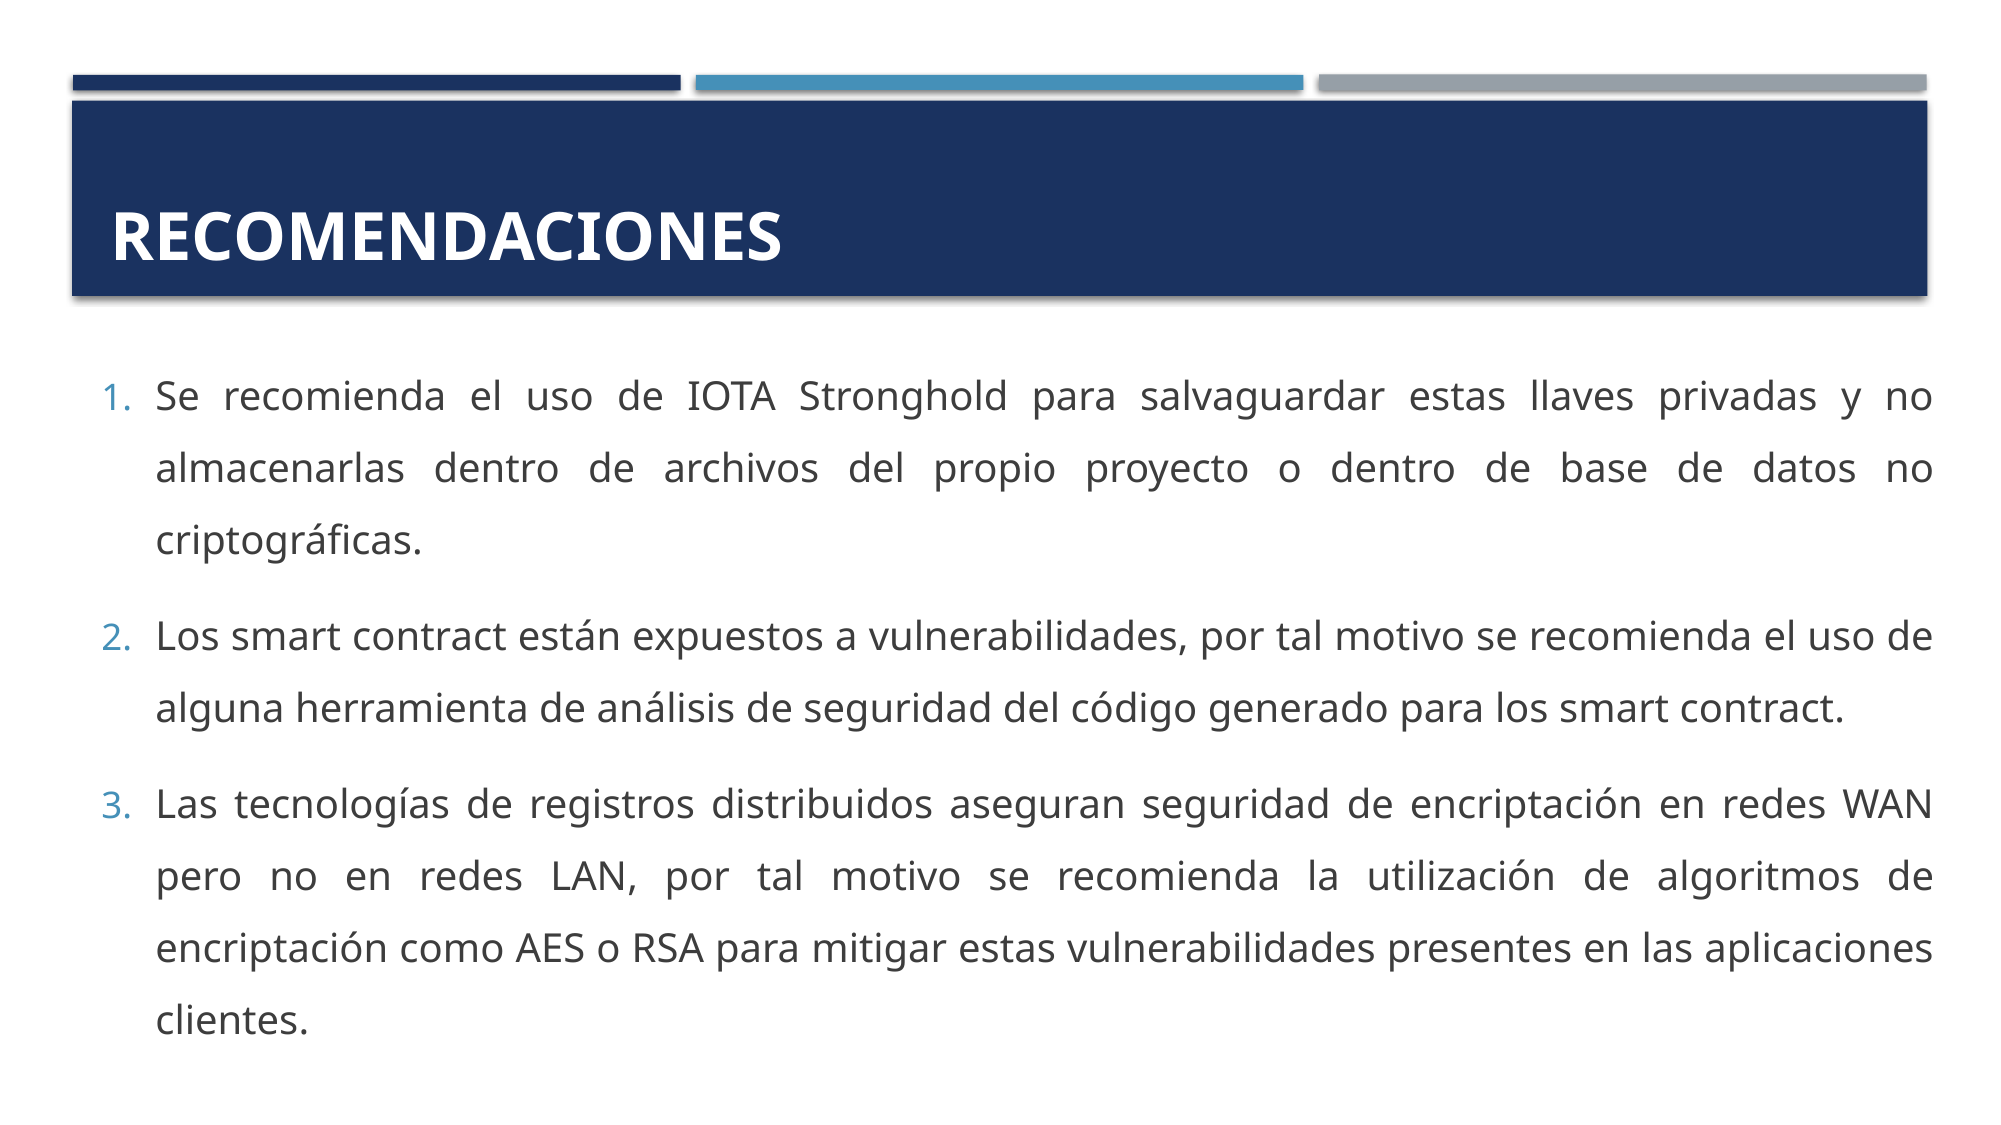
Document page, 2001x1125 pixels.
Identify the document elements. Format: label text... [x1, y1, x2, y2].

text_box [61, 314, 1927, 1125]
text_box Se recomienda el uso de IOTA Stronghold para salvaguardar estas llaves privadas y no almacenarlas dentro de archivos del propio proyecto o dentro de base de datos no criptográficas. Los smart contract están expuestos a vulnerabilidades, por tal motivo se recomienda el uso de alguna herramienta de análisis de seguridad del código generado para los smart contract. Las tecnologías de registros distribuidos aseguran seguridad de encriptación en redes WAN pero no en redes LAN, por tal motivo se recomienda la utilización de algoritmos de encriptación como AES o RSA para mitigar estas vulnerabilidades presentes en las aplicaciones clientes. [86, 339, 1952, 1102]
title RECOMENDACIONES [95, 115, 1905, 282]
